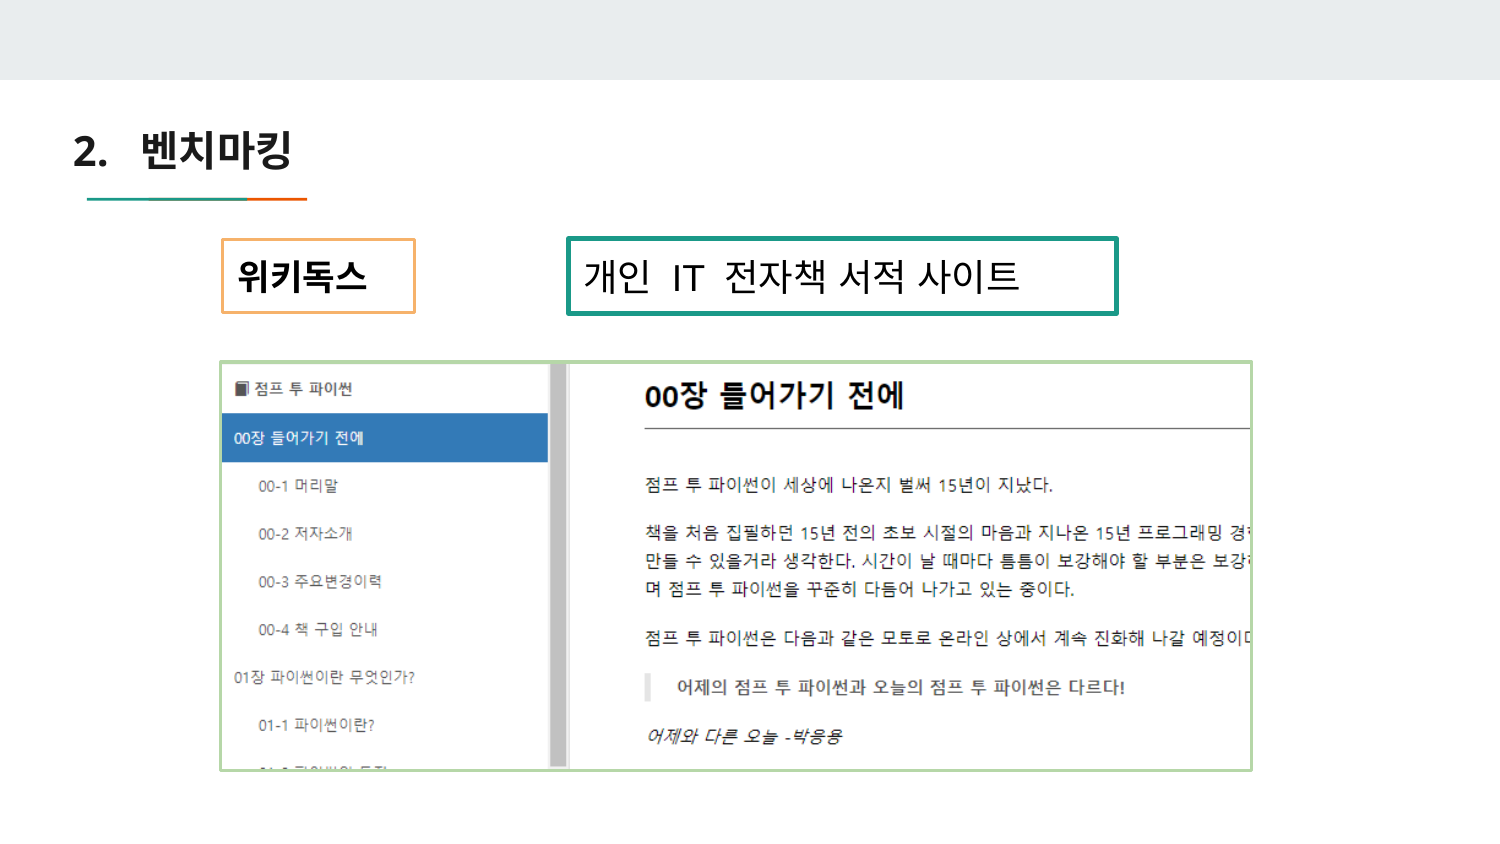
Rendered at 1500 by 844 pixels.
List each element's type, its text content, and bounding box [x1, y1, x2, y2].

text_box 위키독스 [222, 239, 415, 313]
picture [222, 363, 1251, 770]
text_box 개인 IT 전자책 서적 사이트 [568, 238, 1117, 314]
title 2. 벤치마킹 [57, 101, 1456, 190]
